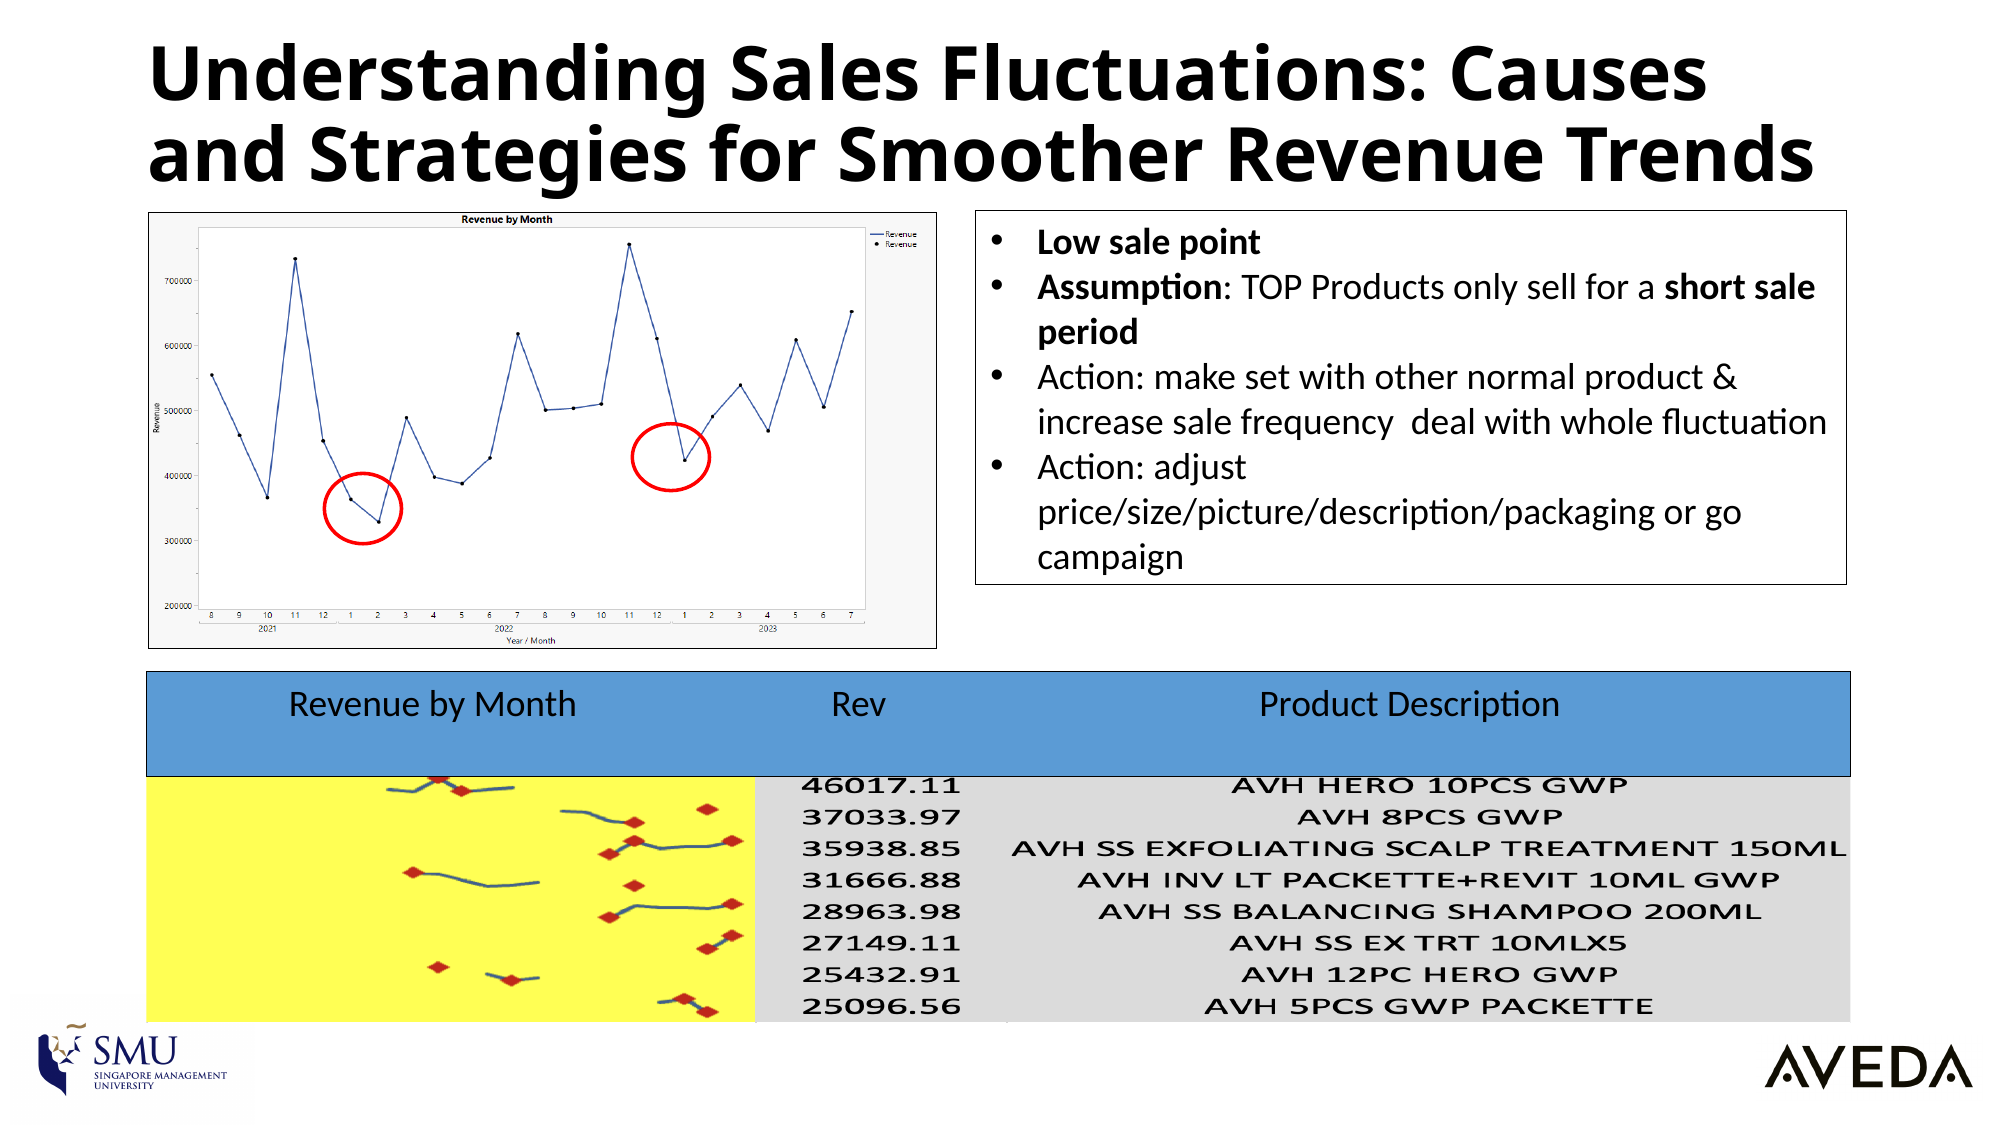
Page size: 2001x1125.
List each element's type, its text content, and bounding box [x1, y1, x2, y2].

text_box Understanding Sales Fluctuations: Causes and Strategies for Smoother Revenue Trends [132, 72, 1858, 162]
picture [10, 737, 1851, 1125]
text_box Revenue by Month Rev Product Description [146, 671, 1851, 737]
picture [1756, 1035, 1983, 1101]
text_box Low sale point Assumption: TOP Products only sell for a short sale period Action: make set with other normal product & increase sale frequency deal with whole fluctuation Action: adjust price/size/picture/description/packaging or go campaign [975, 210, 1847, 585]
picture [148, 212, 936, 649]
